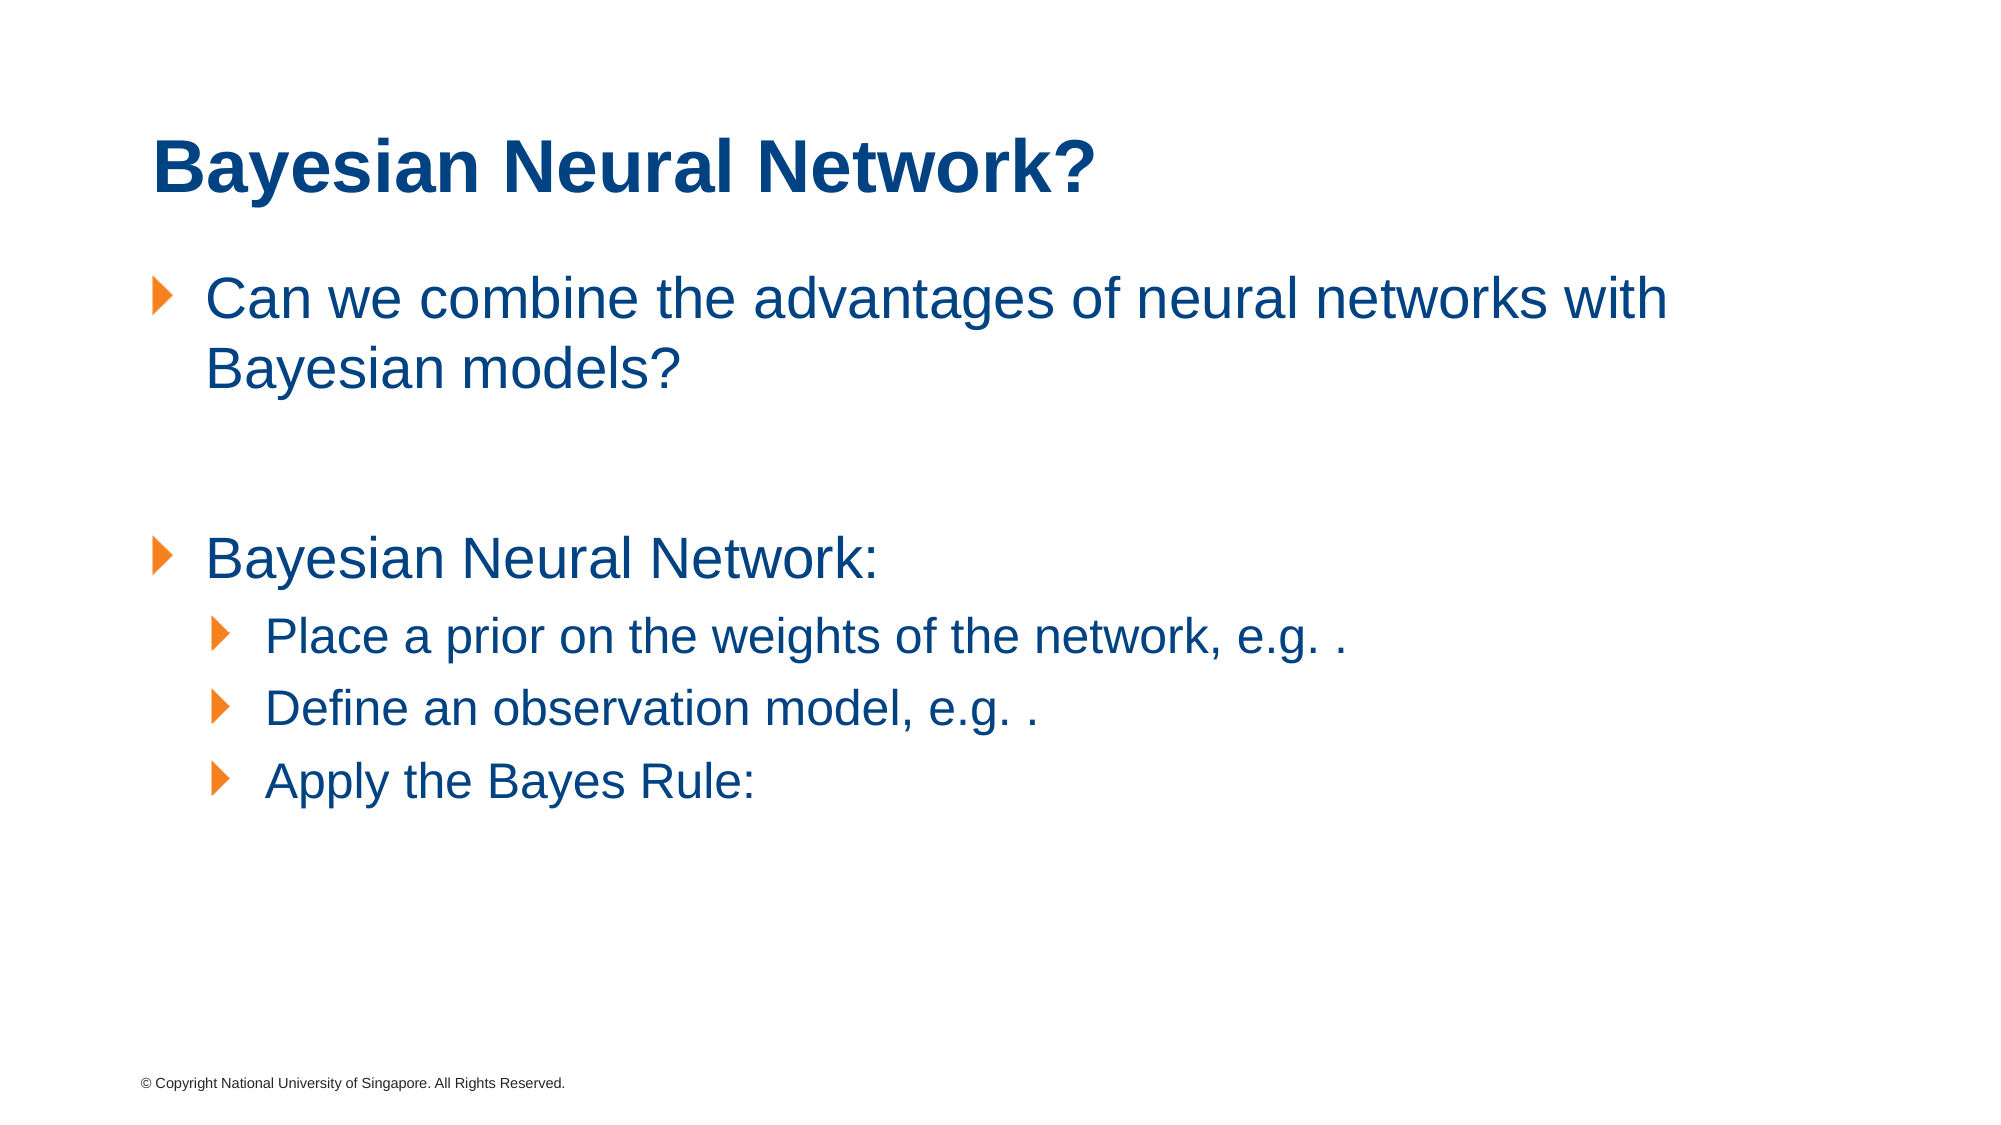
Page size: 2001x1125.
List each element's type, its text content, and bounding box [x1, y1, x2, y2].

picture [211, 615, 231, 651]
picture [152, 535, 174, 576]
title Bayesian Neural Network? [137, 84, 1863, 254]
picture [211, 760, 231, 796]
picture [211, 688, 231, 724]
picture [152, 275, 174, 316]
